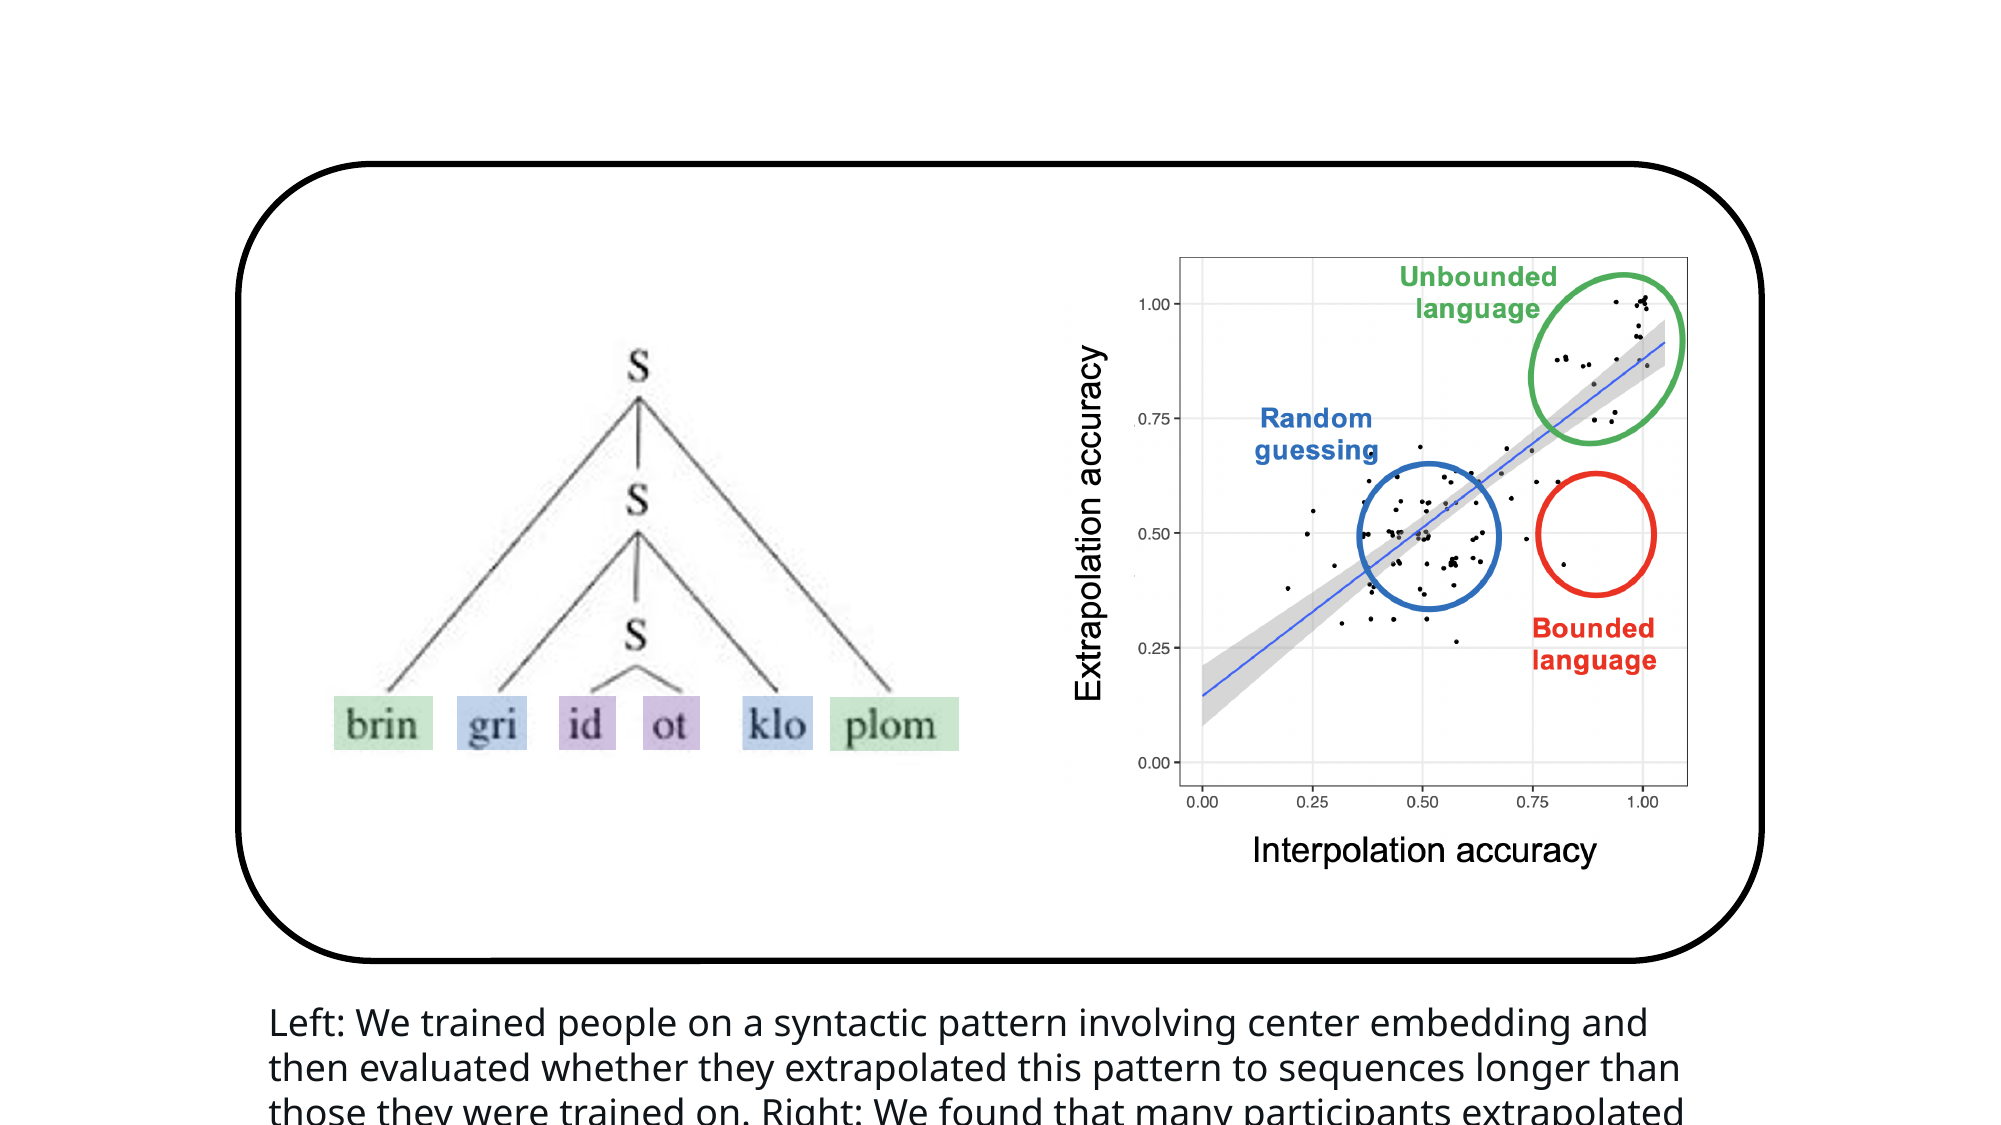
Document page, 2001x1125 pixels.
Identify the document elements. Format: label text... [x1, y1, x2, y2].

text_box [237, 162, 1763, 962]
text_box [1644, 163, 1915, 962]
picture [1053, 241, 1700, 884]
text_box [79, 163, 355, 962]
picture [315, 320, 974, 766]
text_box Left: We trained people on a syntactic pattern involving center embedding and then evaluated whether they extrapolated this pattern to sequences longer than those they were trained on. Right: We found that many participants extrapolated the pattern (“unbounded language”), with few if any learning the pattern in a way that did not generalize (“bounded language”); there were also many participants failed to learn the pattern at all (“random guessing”). See PAPER. [253, 991, 1707, 1125]
